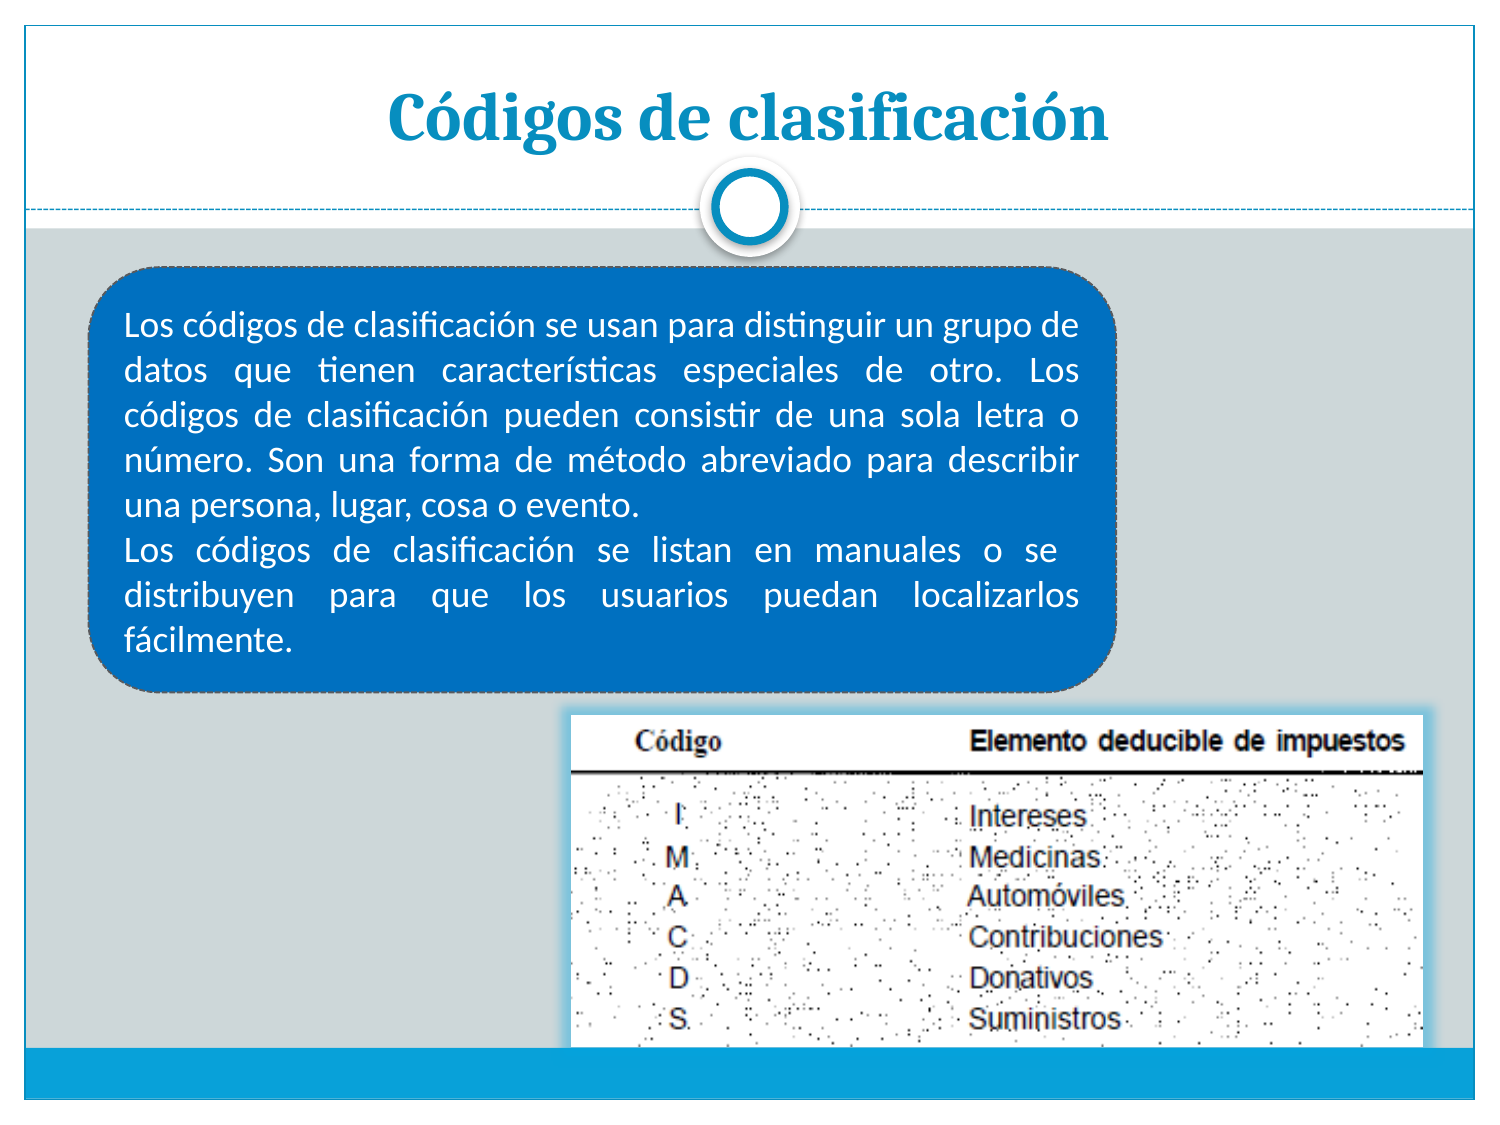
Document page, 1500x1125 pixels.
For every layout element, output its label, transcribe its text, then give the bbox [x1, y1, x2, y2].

title Códigos de clasificación [49, 37, 1450, 162]
text_box Los códigos de clasificación se usan para distinguir un grupo de datos que tienen características especiales de otro. Los códigos de clasificación pueden consistir de una sola letra o número. Son una forma de método abreviado para describir una persona, lugar, cosa o evento. Los códigos de clasificación se listan en manuales o se distribuyen para que los usuarios puedan localizarlos fácilmente. [87, 266, 1118, 694]
picture [571, 715, 1423, 1047]
